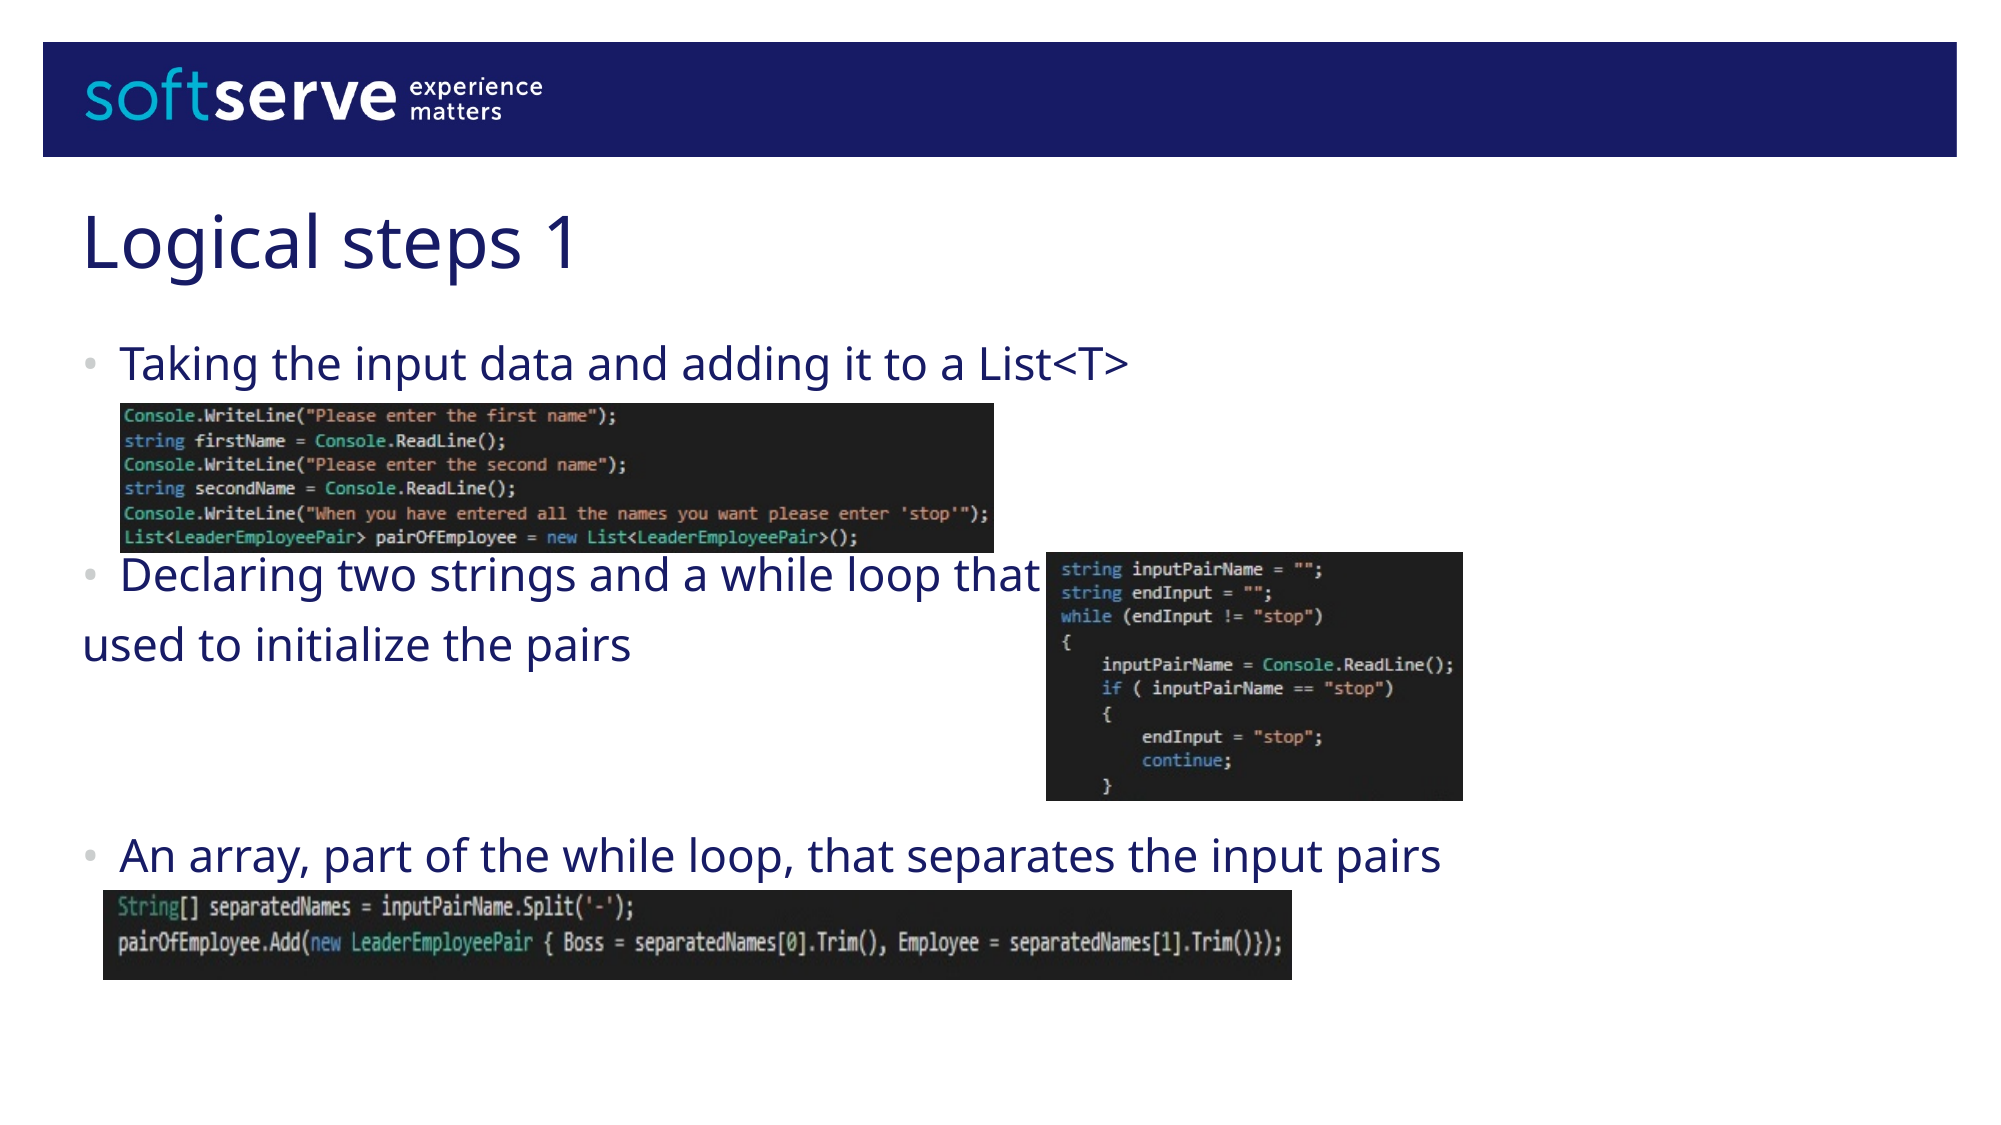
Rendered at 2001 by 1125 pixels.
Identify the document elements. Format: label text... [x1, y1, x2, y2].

picture [1046, 552, 1463, 801]
picture [103, 890, 1292, 980]
picture [119, 403, 994, 553]
title Logical steps 1 [66, 202, 1931, 289]
picture [43, 42, 1957, 157]
list Taking the input data and adding it to a List<T> Declaring two strings and a while loop that is used to initialize the pairs An array, part of the while loop, that separates the input pairs [66, 333, 1957, 1083]
